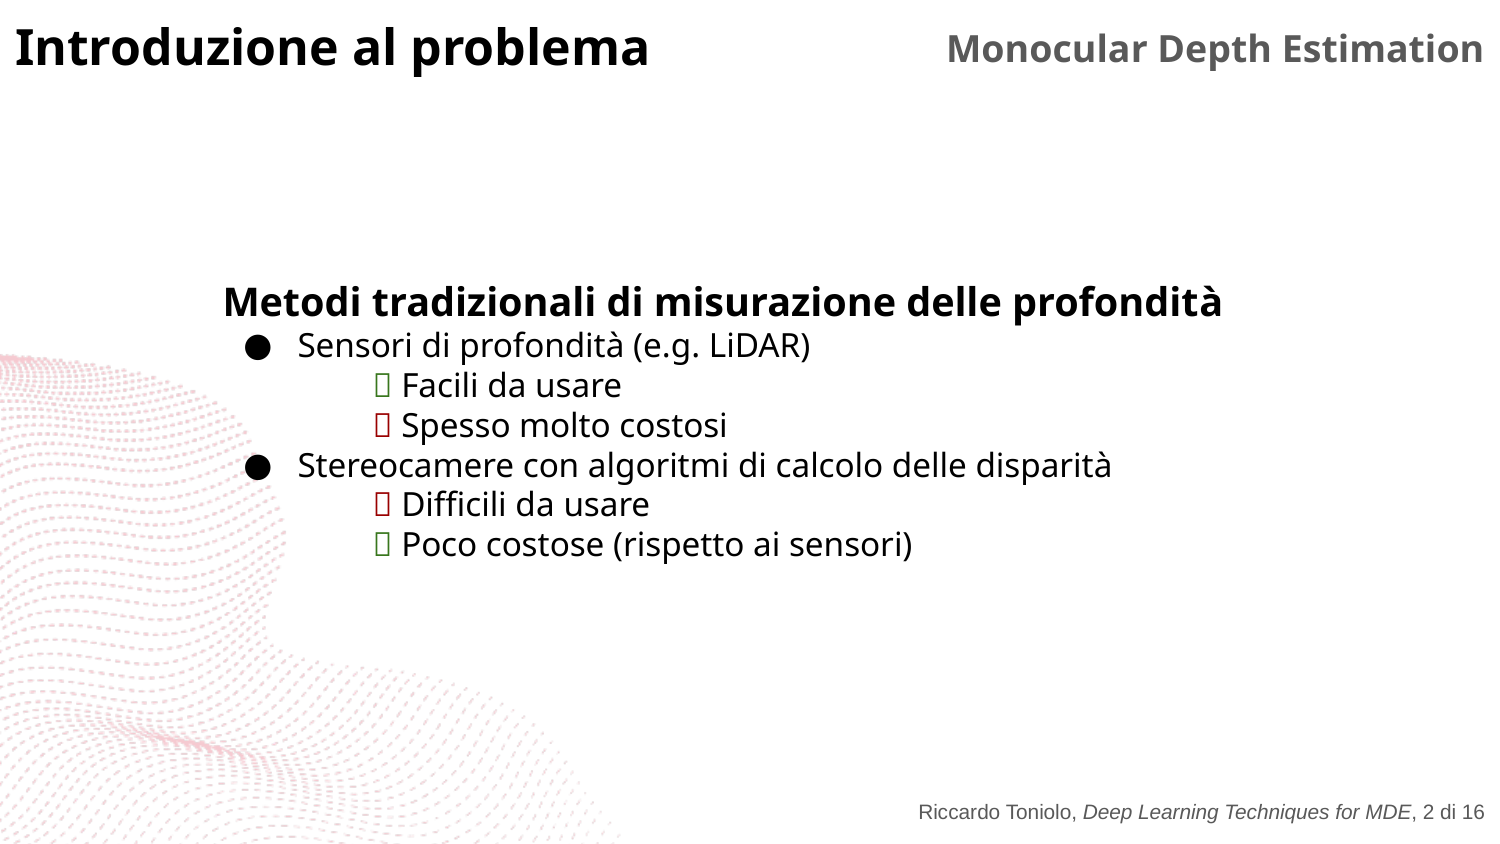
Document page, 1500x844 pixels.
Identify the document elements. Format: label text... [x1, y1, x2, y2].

text_box Monocular Depth Estimation [843, 9, 1500, 95]
text_box Metodi tradizionali di misurazione delle profondità Sensori di profondità (e.g. LiDAR) ✅ Facili da usare ❌ Spesso molto costosi Stereocamere con algoritmi di calcolo delle disparità ❌ Difficili da usare ✅ Poco costose (rispetto ai sensori) [604, 261, 1293, 579]
slide_number Riccardo Toniolo, Deep Learning Techniques for MDE, 2 di 16 [604, 779, 1500, 844]
text_box Introduzione al problema [0, 0, 712, 106]
picture [0, 248, 600, 844]
